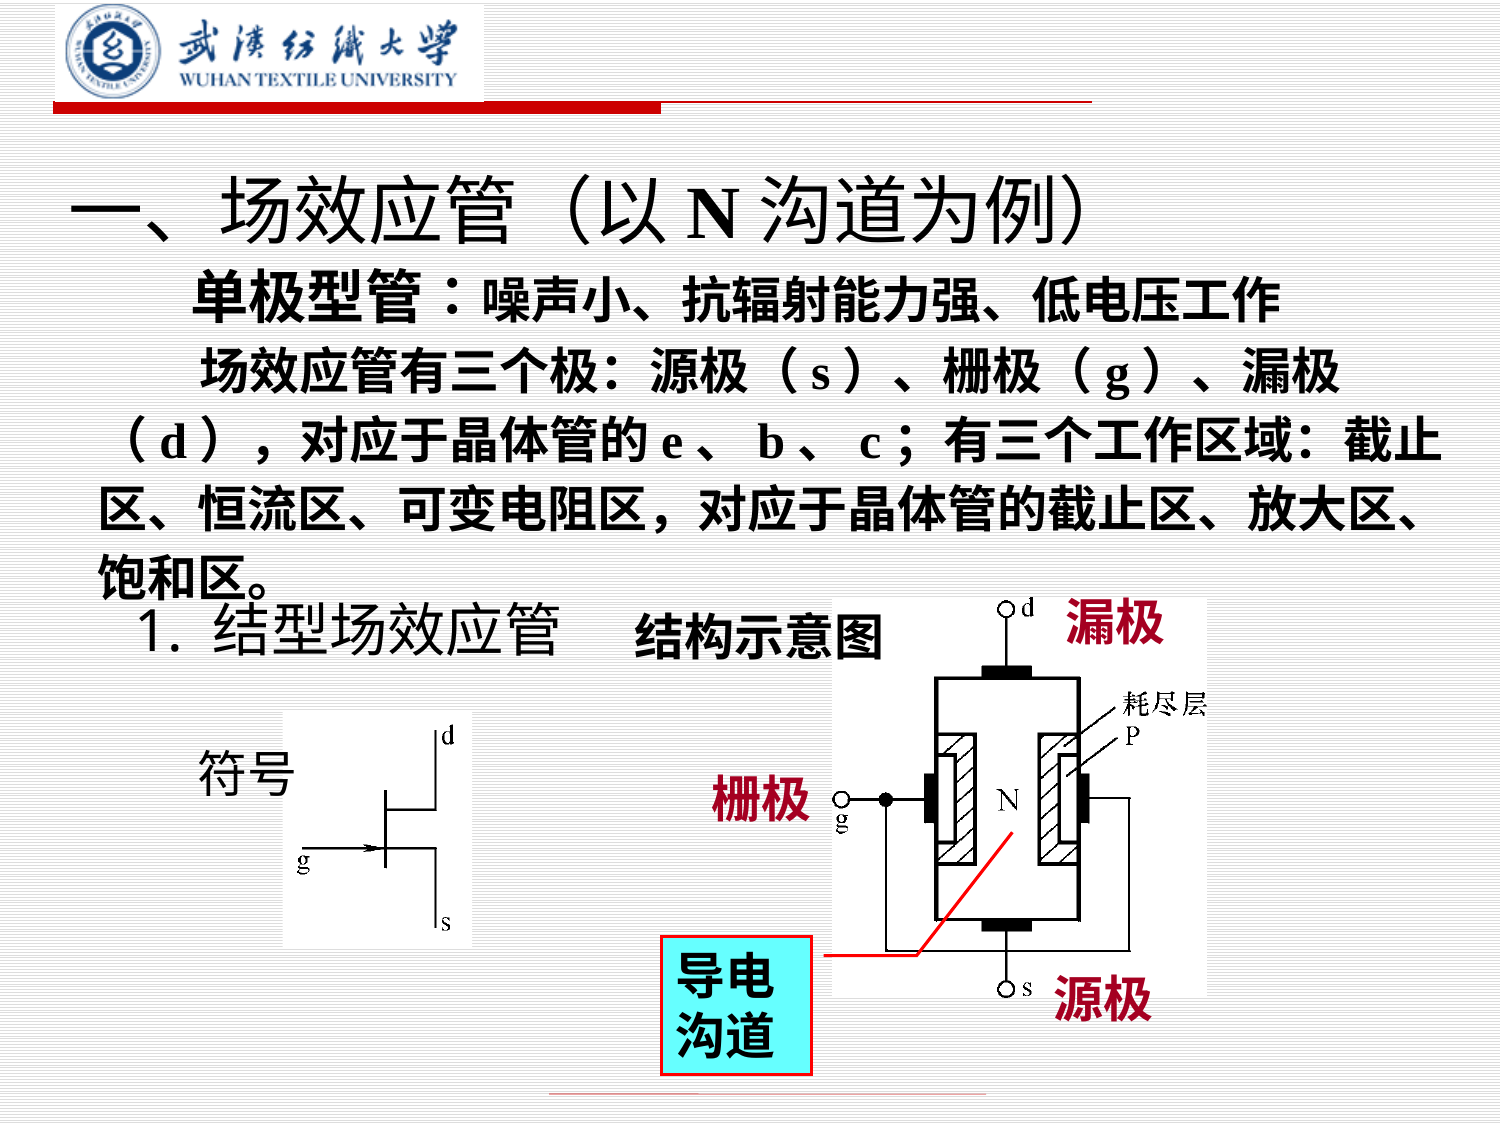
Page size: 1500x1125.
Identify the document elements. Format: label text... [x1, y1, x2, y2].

title 一、场效应管（以N沟道为例） [52, 125, 1210, 261]
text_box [619, 597, 691, 999]
text_box 导电沟道 [661, 1005, 812, 1075]
text_box 1. 结型场效应管 [120, 585, 595, 671]
text_box 单极型管∶噪声小、抗辐射能力强、低电压工作 [175, 231, 1424, 338]
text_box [182, 710, 473, 949]
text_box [696, 582, 1202, 1036]
text_box 场效应管有三个极：源极（s）、栅极（g）、漏极（d），对应于晶体管的e、b、c；有三个工作区域：截止区、恒流区、可变电阻区，对应于晶体管的截止区、放大区、饱和区。 [82, 322, 1471, 614]
picture [55, 4, 484, 102]
